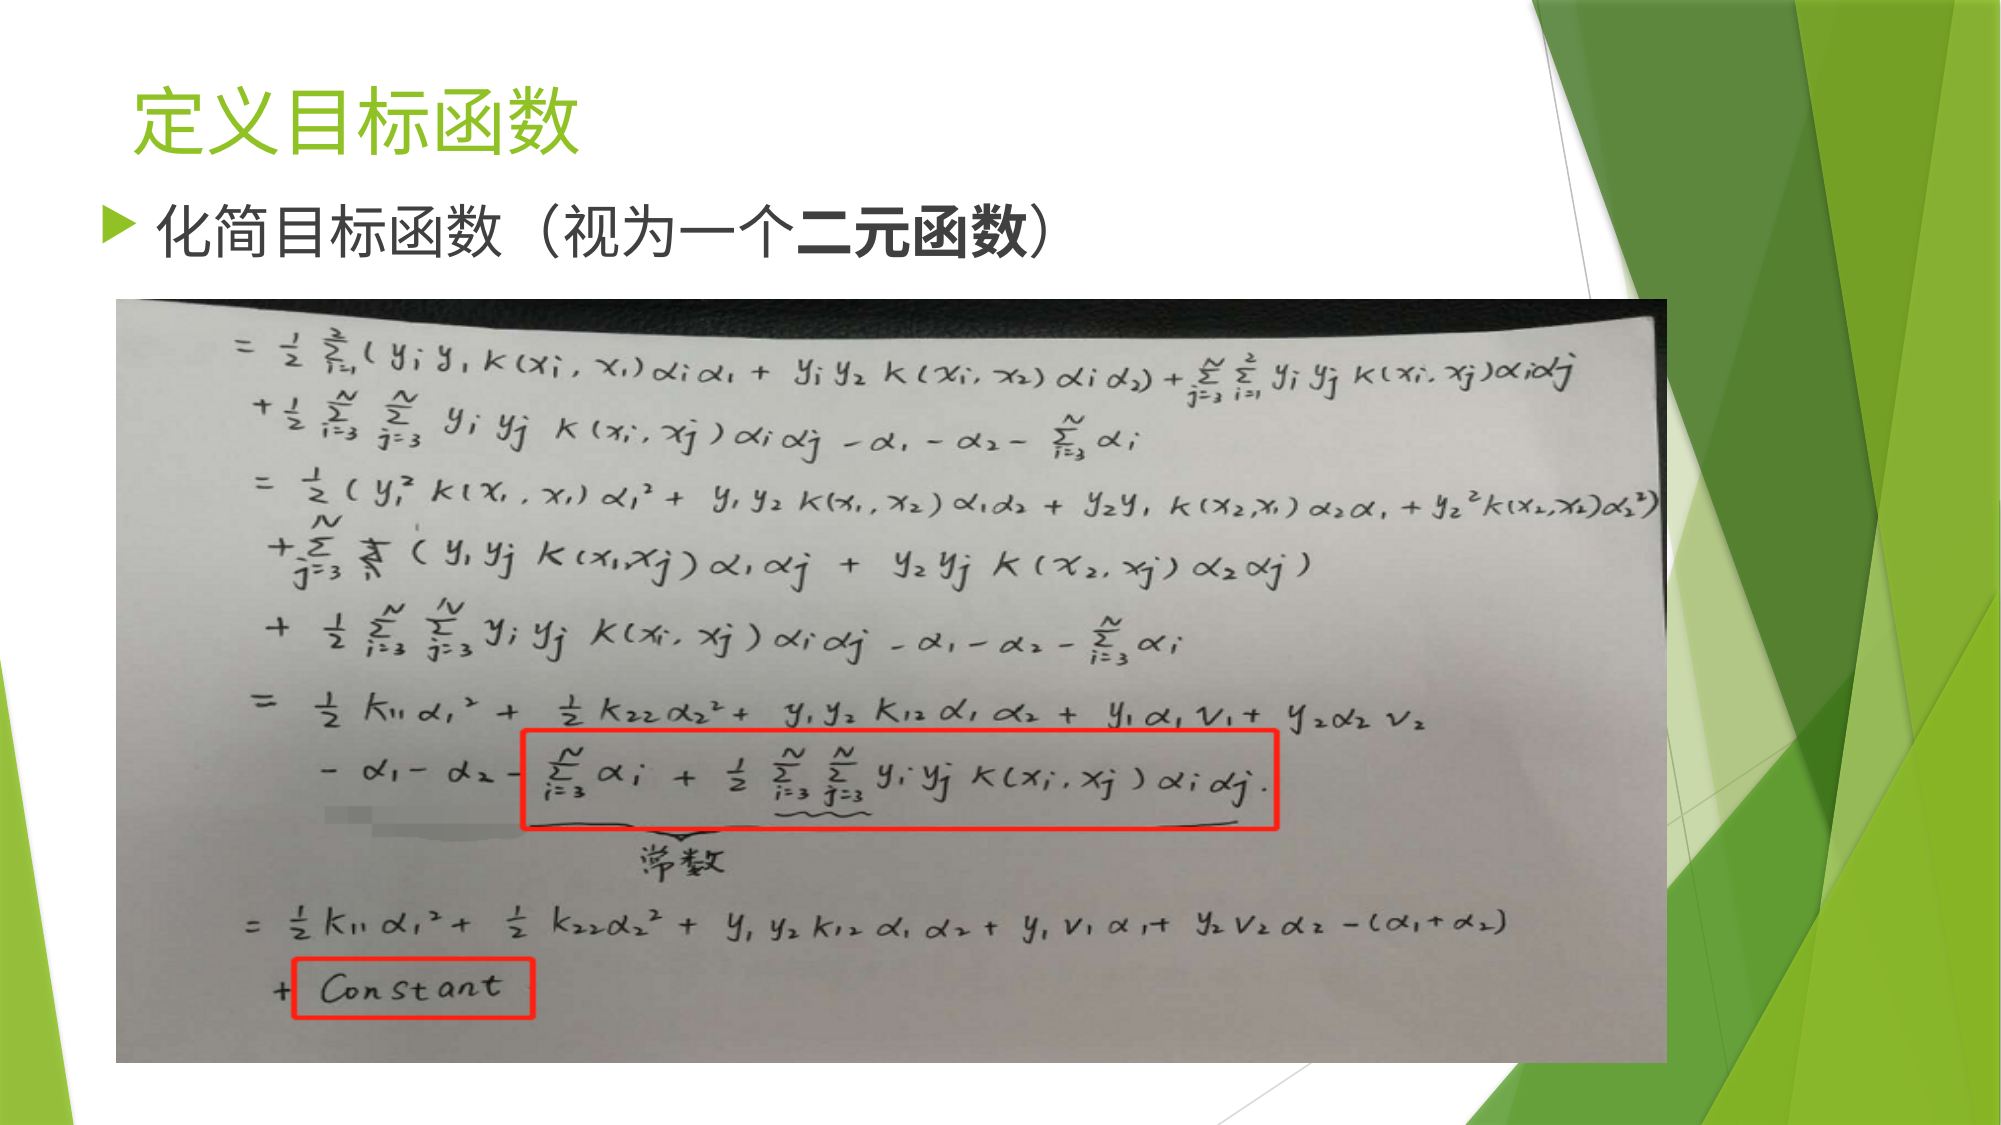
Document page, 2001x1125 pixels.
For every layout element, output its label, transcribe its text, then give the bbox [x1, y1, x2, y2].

list 化简目标函数（视为一个二元函数） [83, 187, 1884, 931]
title 定义目标函数 [116, 40, 1528, 187]
picture [116, 299, 1668, 1063]
